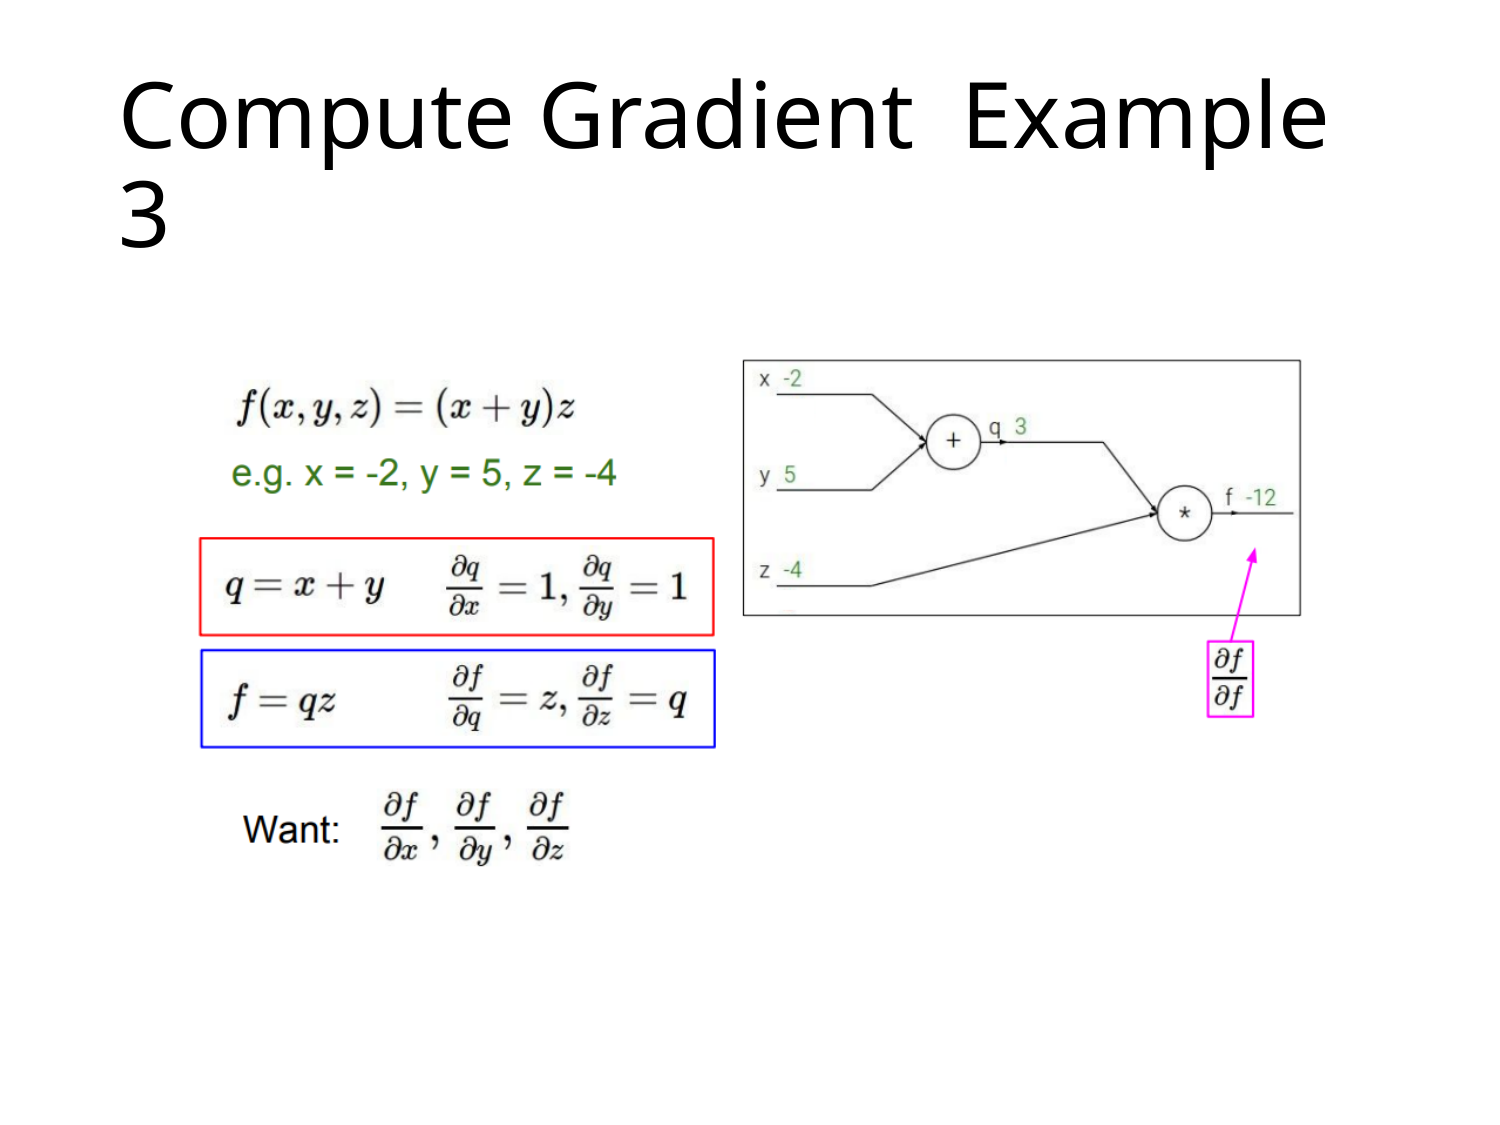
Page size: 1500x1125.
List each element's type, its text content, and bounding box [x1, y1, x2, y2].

picture [194, 348, 1313, 905]
title Compute Gradient Example 3 [103, 59, 1397, 278]
